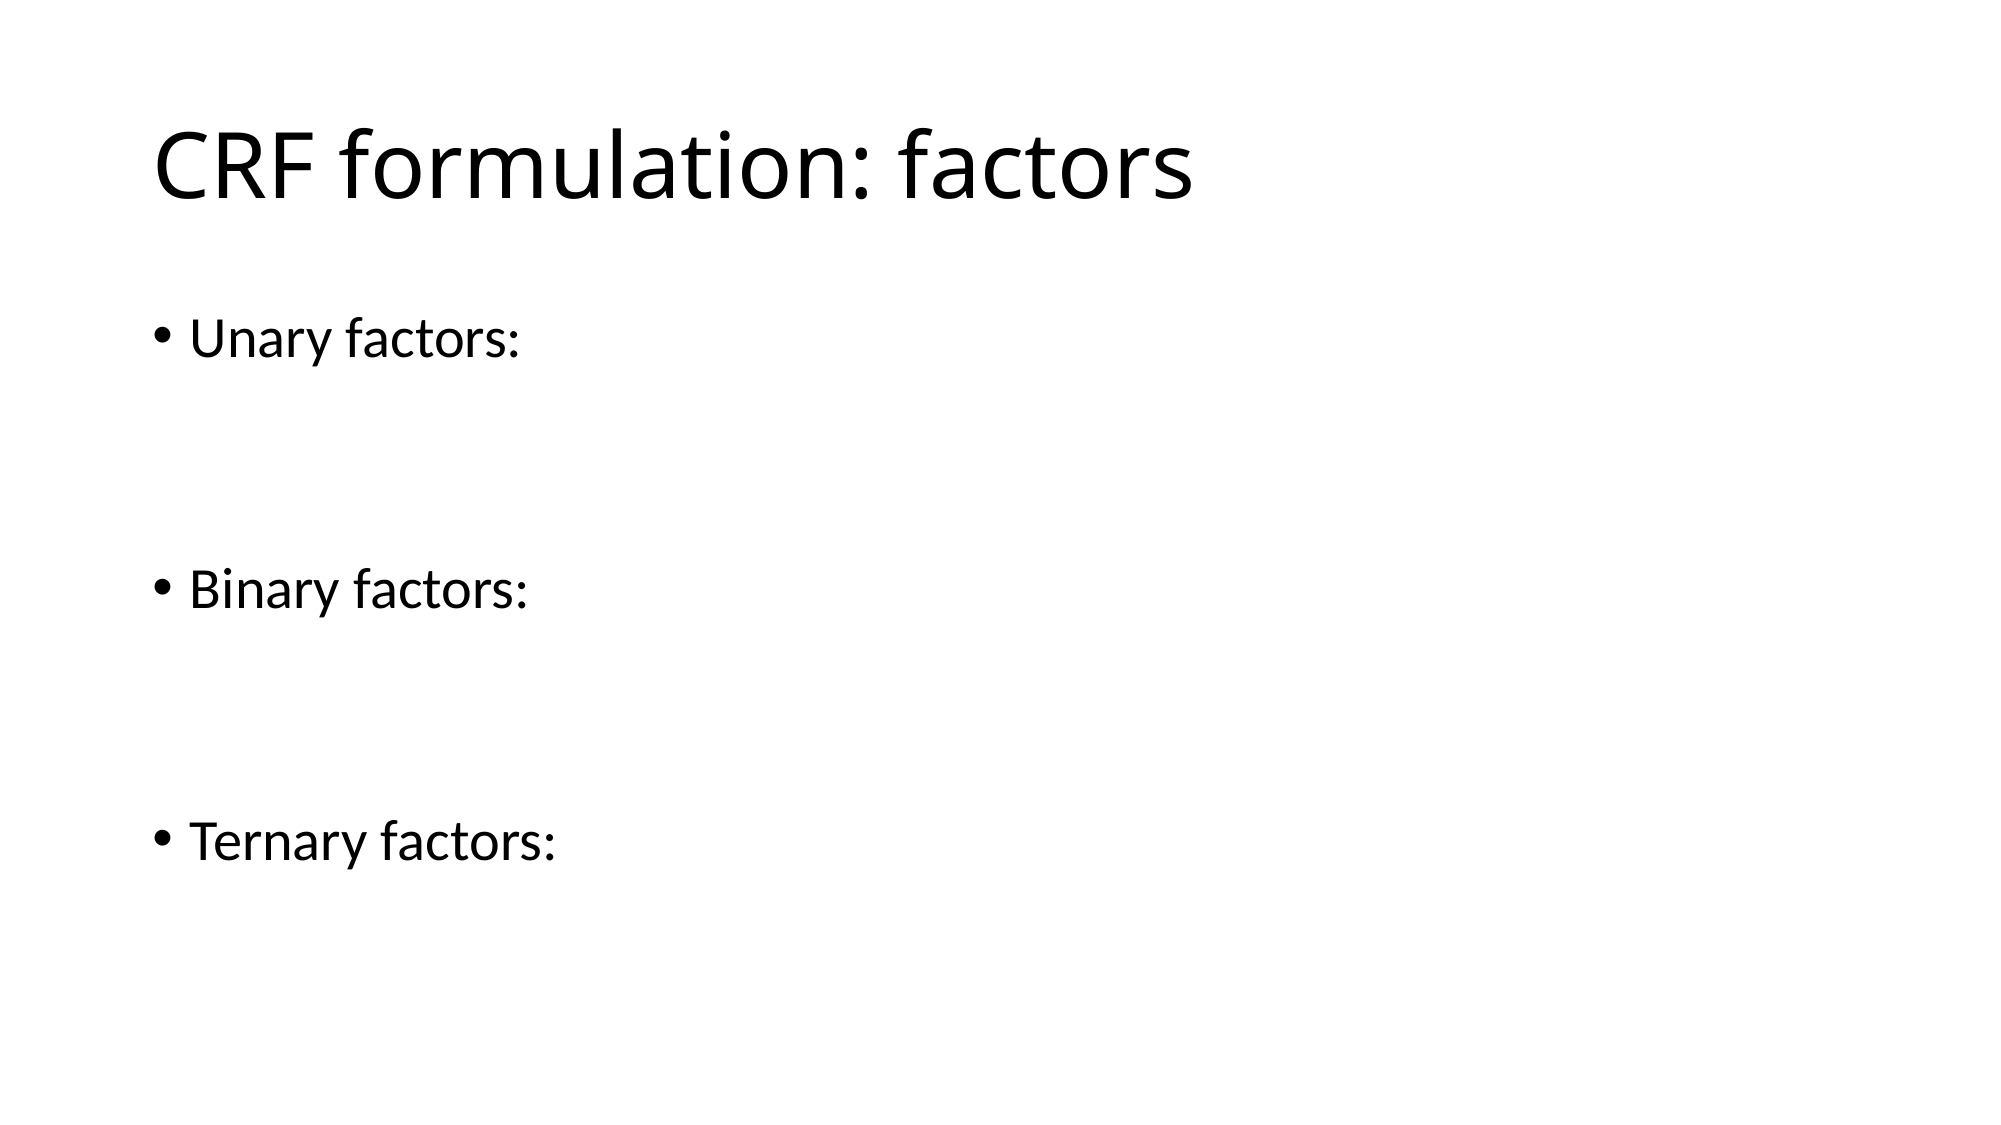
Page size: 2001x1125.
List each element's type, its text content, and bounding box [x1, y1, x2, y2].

title CRF formulation: factors [137, 59, 1863, 278]
